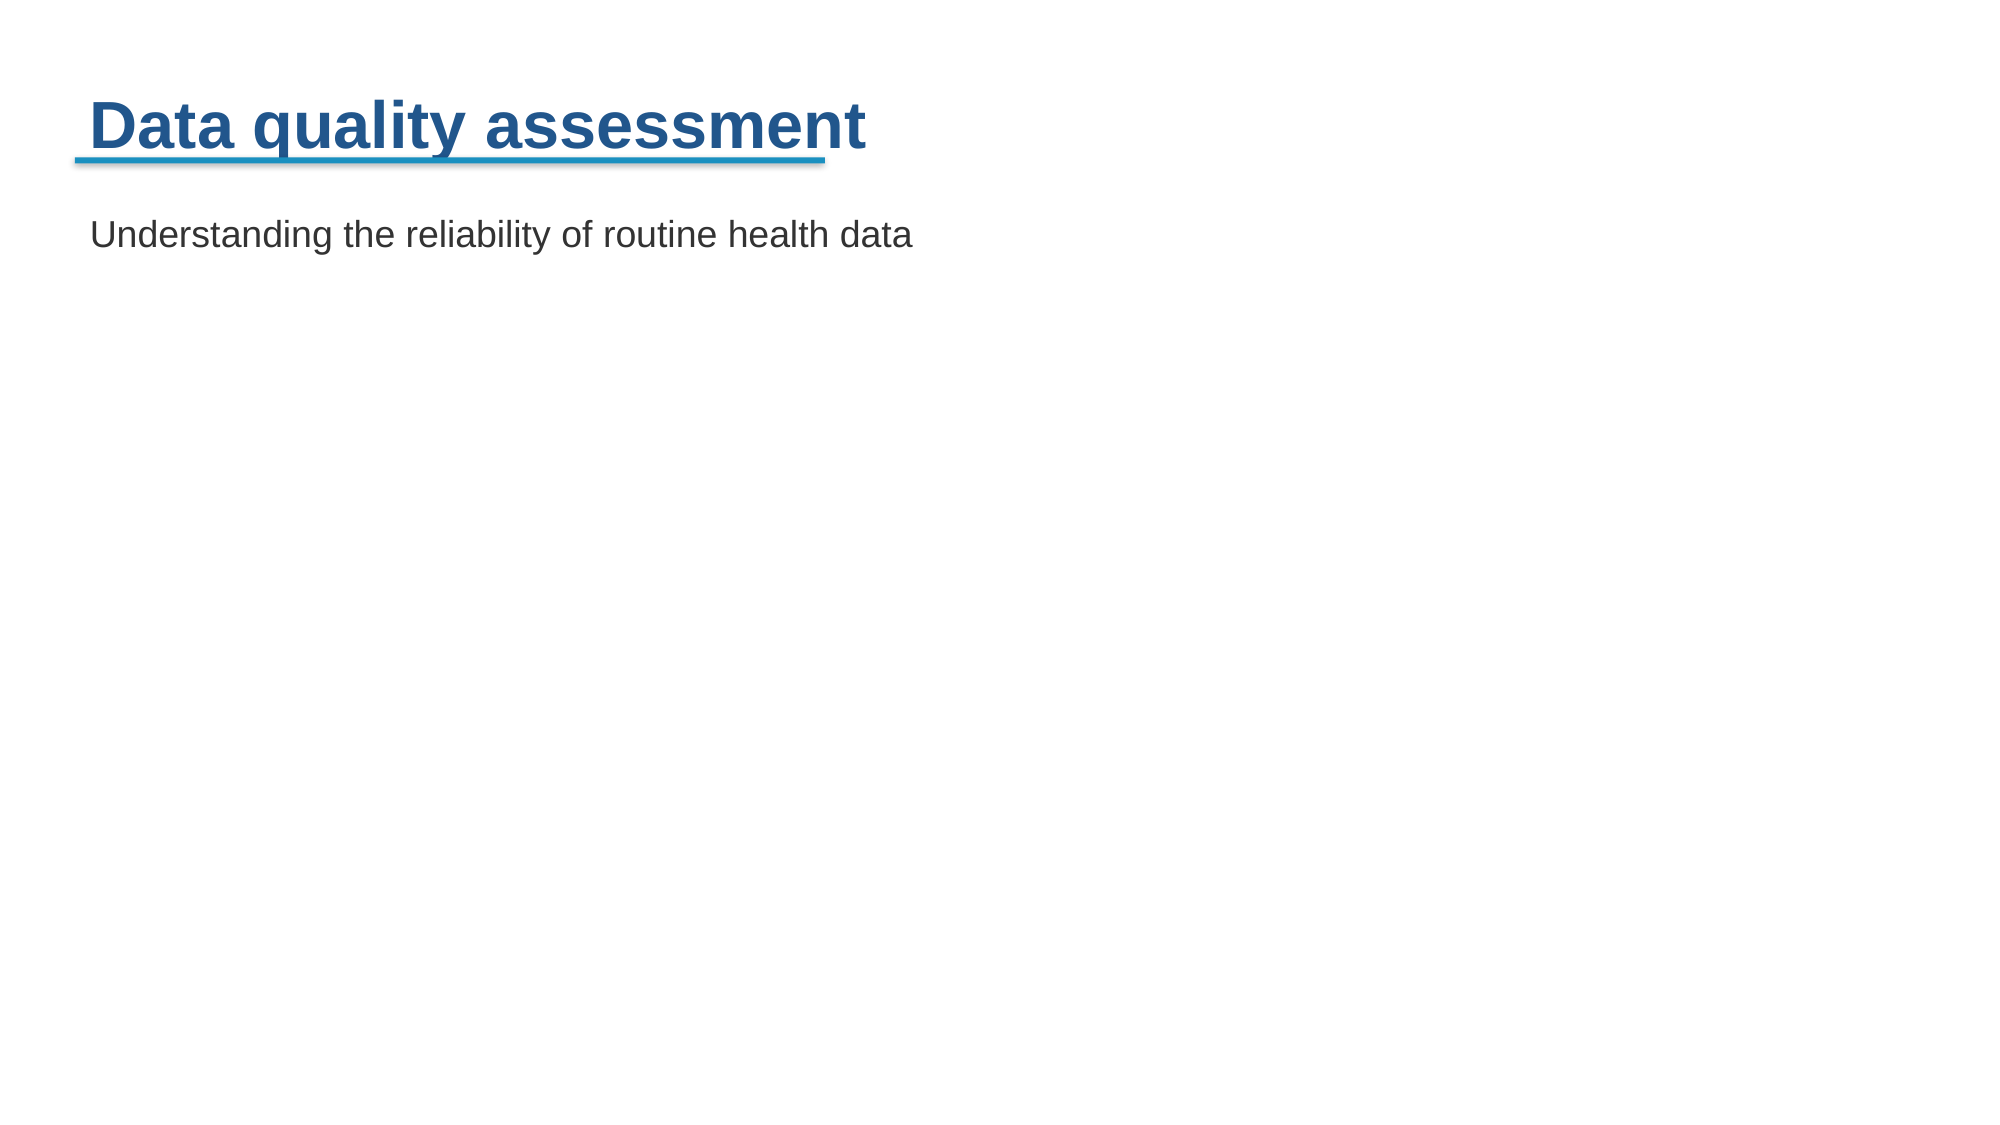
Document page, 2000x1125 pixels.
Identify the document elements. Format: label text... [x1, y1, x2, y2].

text_box [74, 157, 826, 164]
text_box Data quality assessment [74, 74, 1925, 165]
text_box Understanding the reliability of routine health data [74, 202, 1925, 263]
